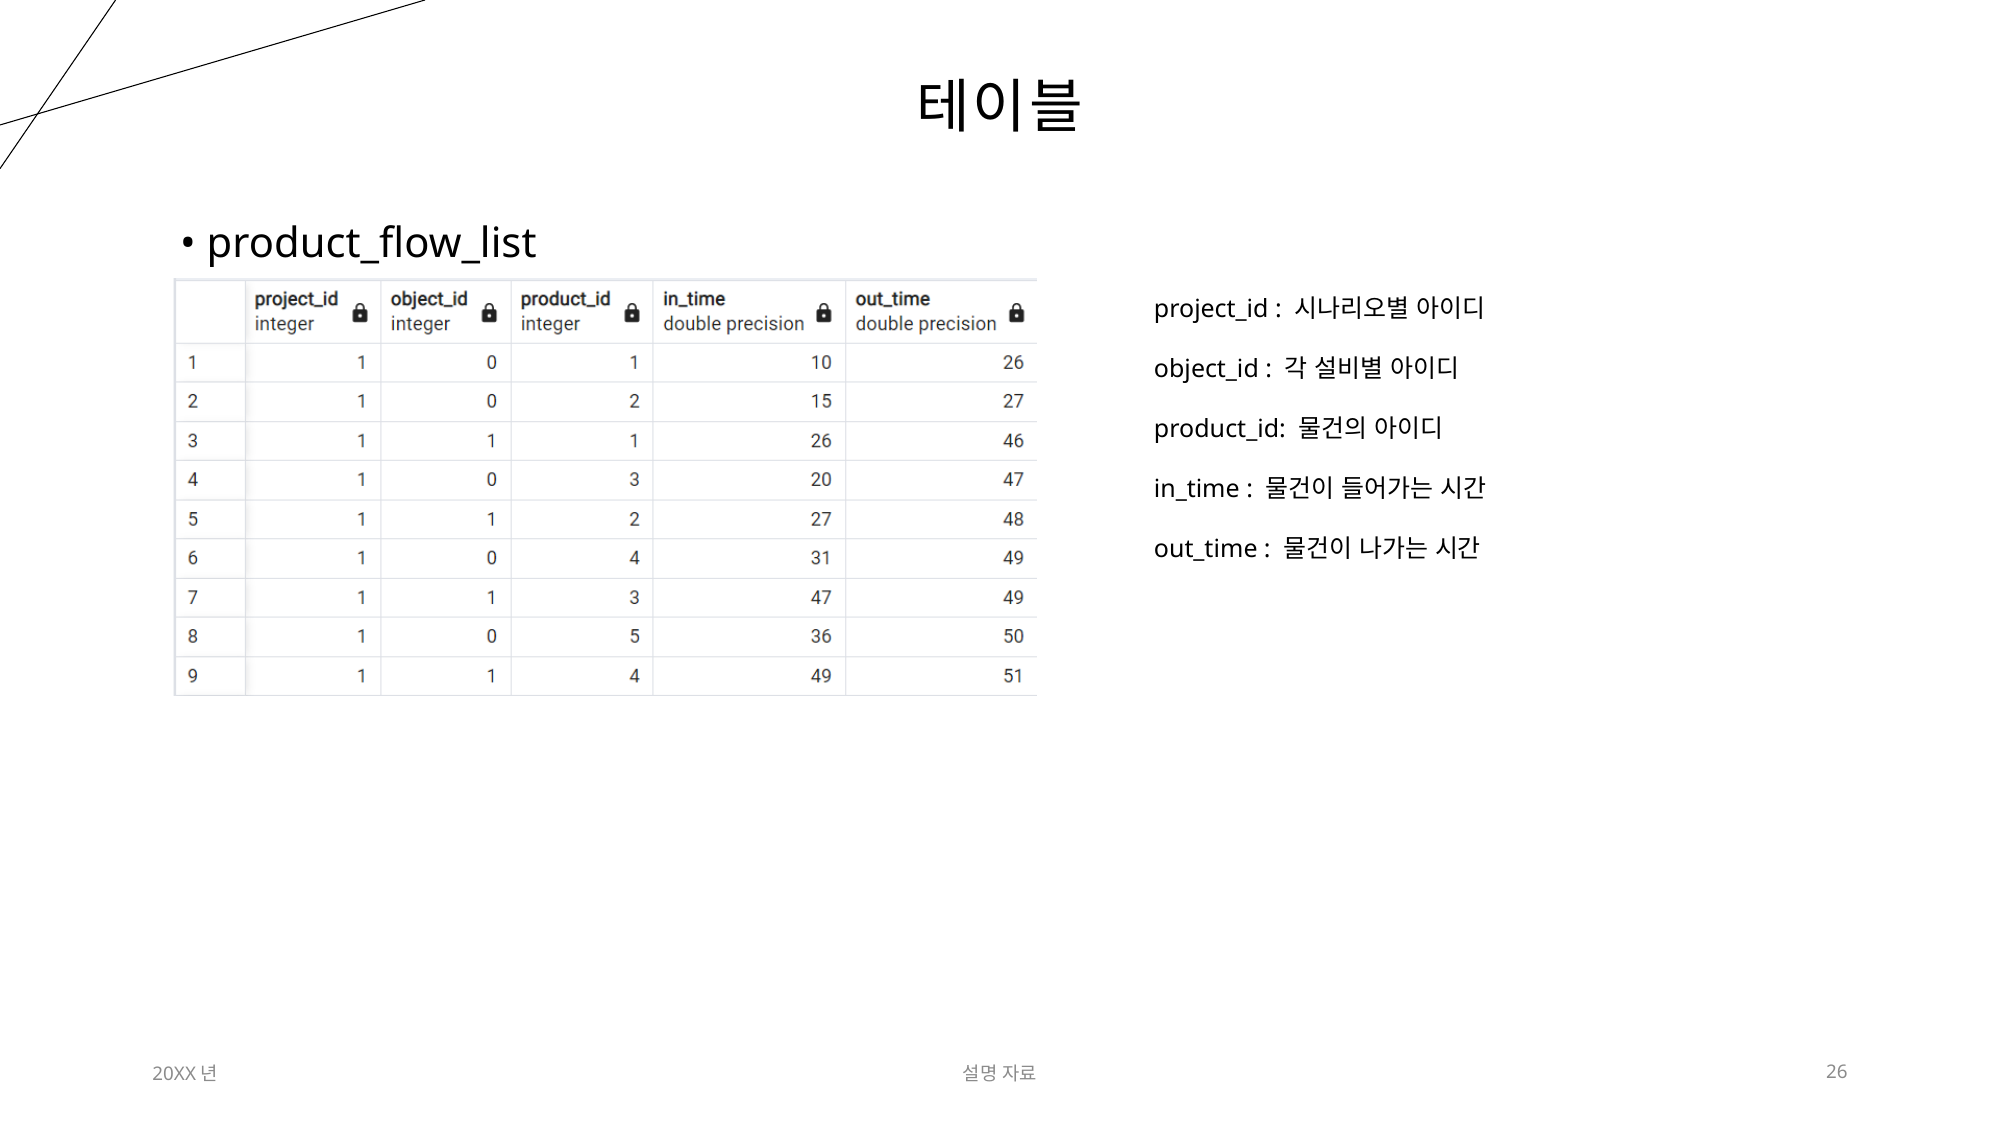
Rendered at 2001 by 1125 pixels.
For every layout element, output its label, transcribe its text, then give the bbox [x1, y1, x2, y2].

text_box • product_flow_list [165, 208, 552, 273]
text_box project_id : 시나리오별 아이디 object_id : 각 설비별 아이디 product_id: 물건의 아이디 in_time : 물건이 들어가는 시간 out_time : 물건이 나가는 시간 [1139, 255, 1502, 570]
text_box 테이블 [137, 0, 1863, 218]
picture [173, 278, 1037, 696]
slide_number 26 [1412, 1042, 1863, 1103]
footer 설명 자료 [662, 1042, 1338, 1103]
slide_number 20XX년 [137, 1042, 588, 1103]
